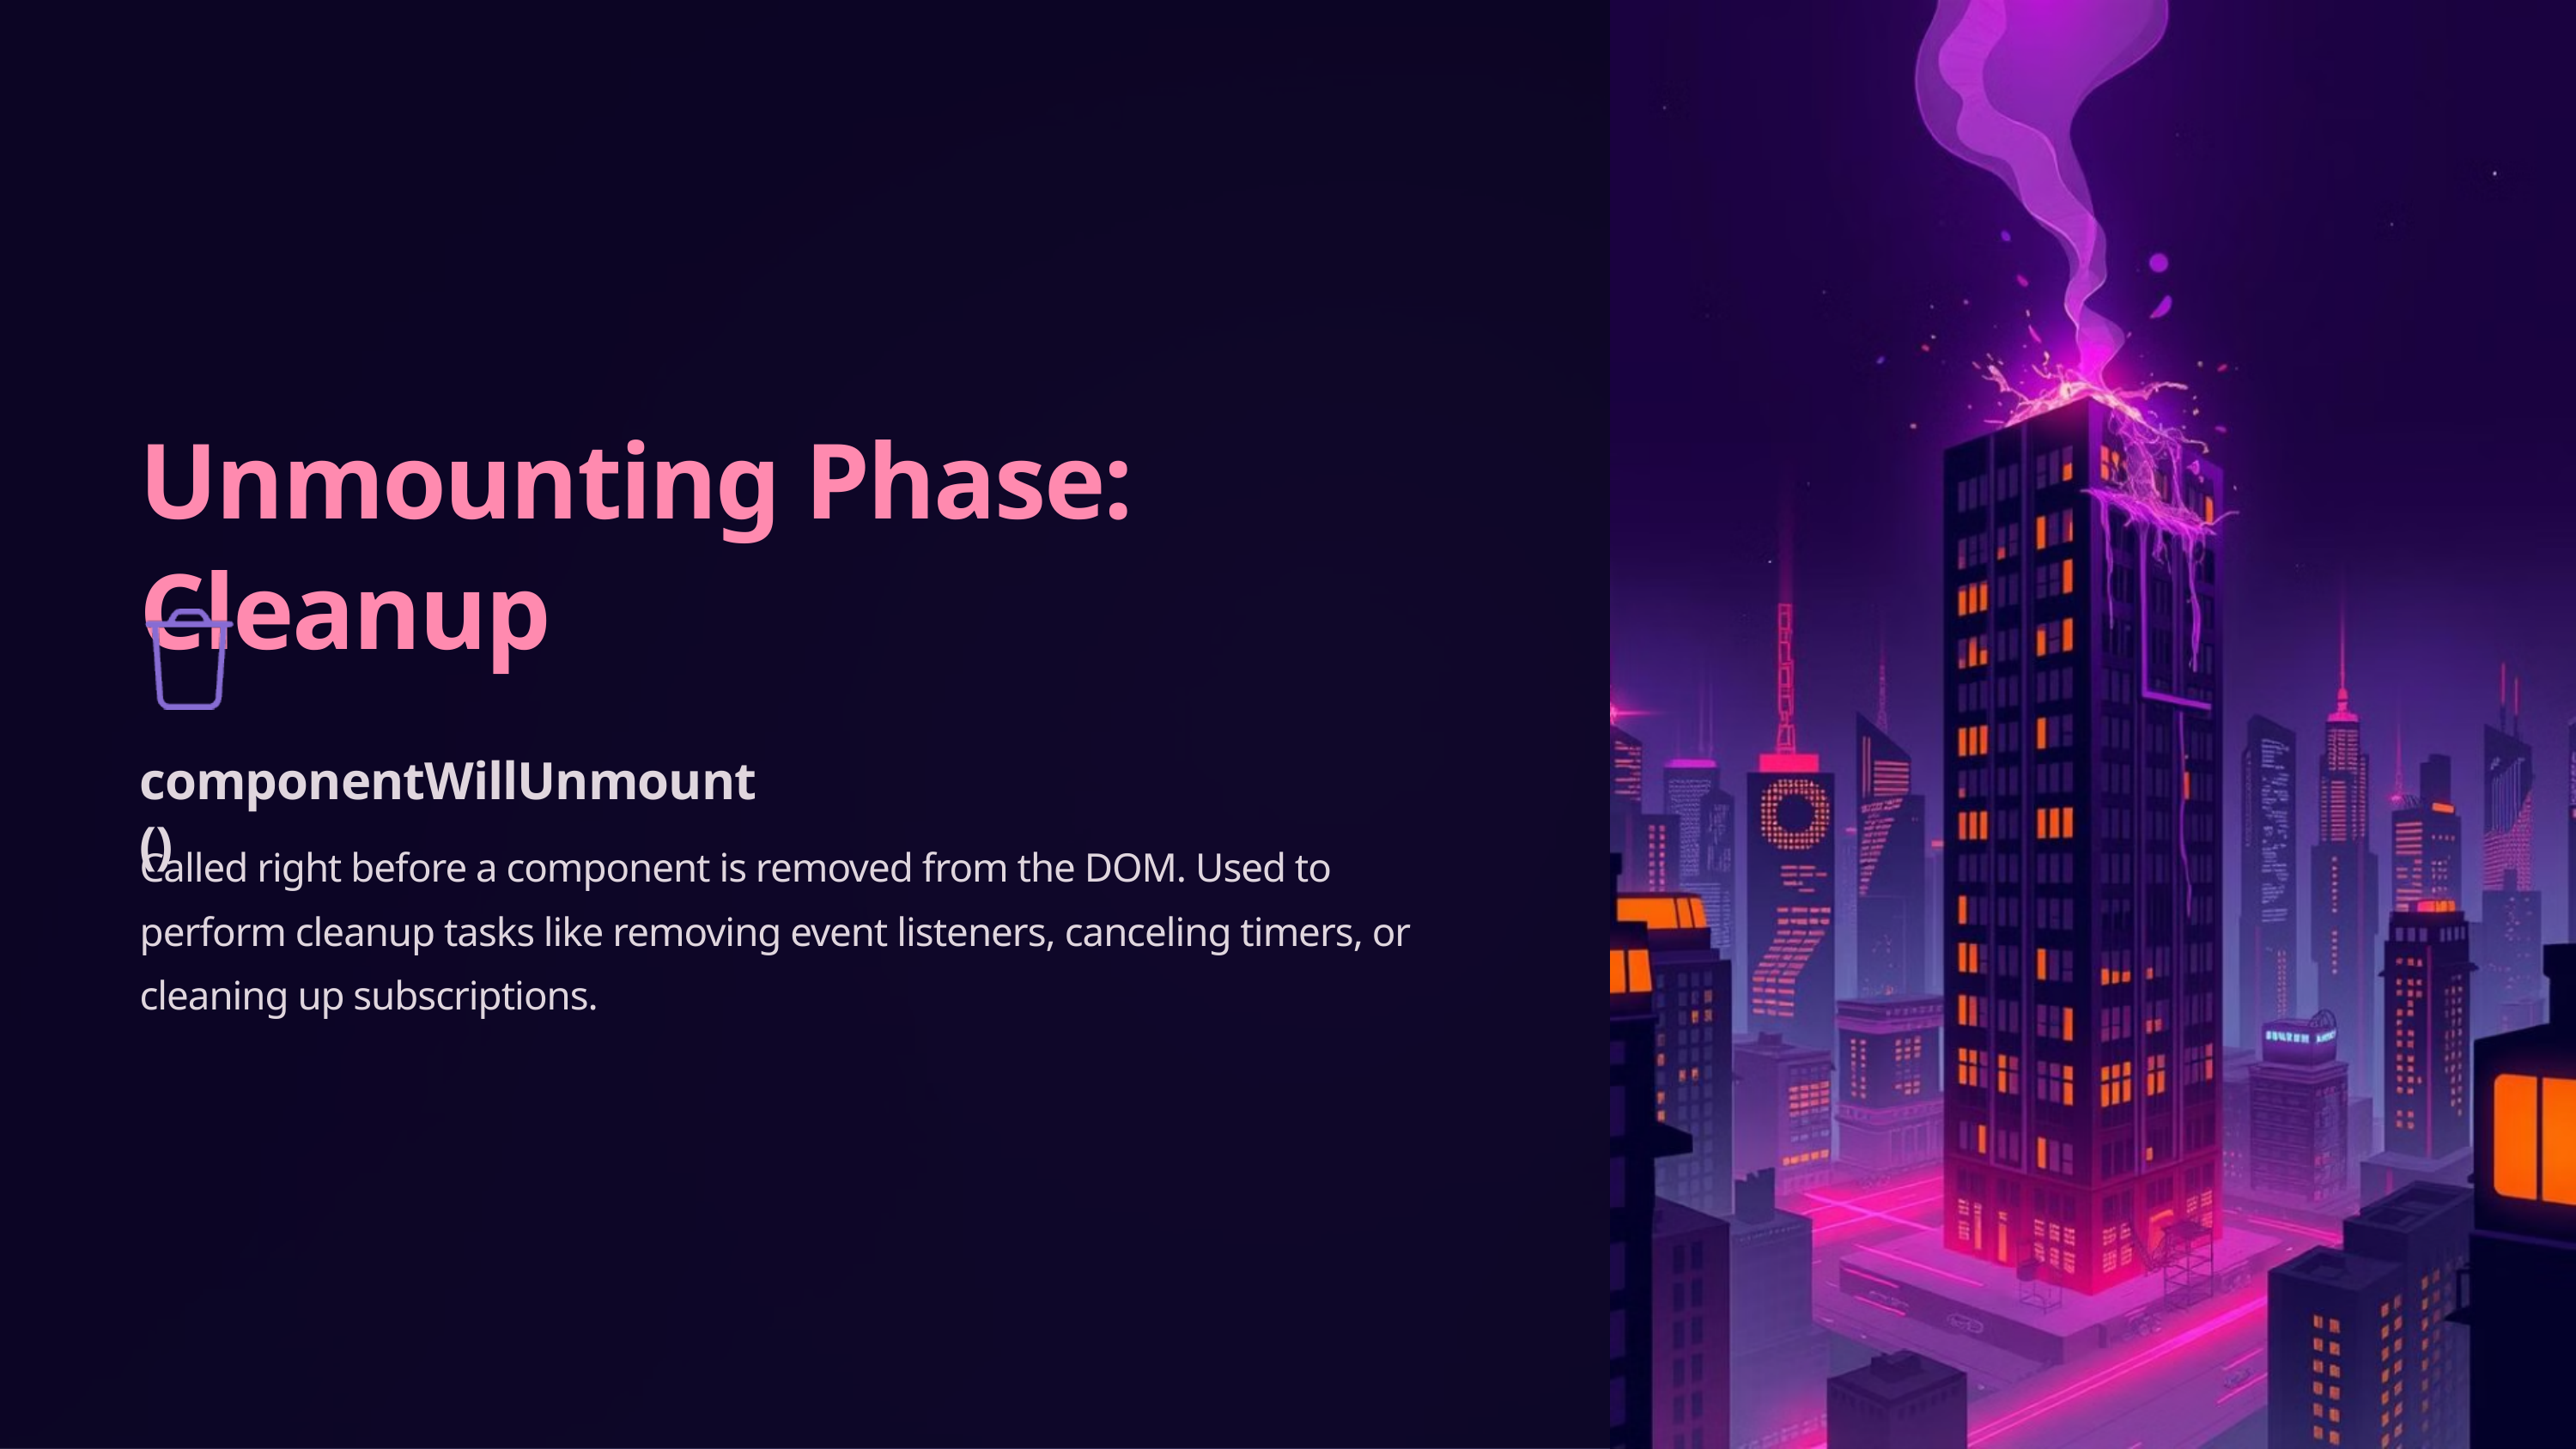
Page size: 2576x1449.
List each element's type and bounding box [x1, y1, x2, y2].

text_box [0, 0, 2576, 1449]
